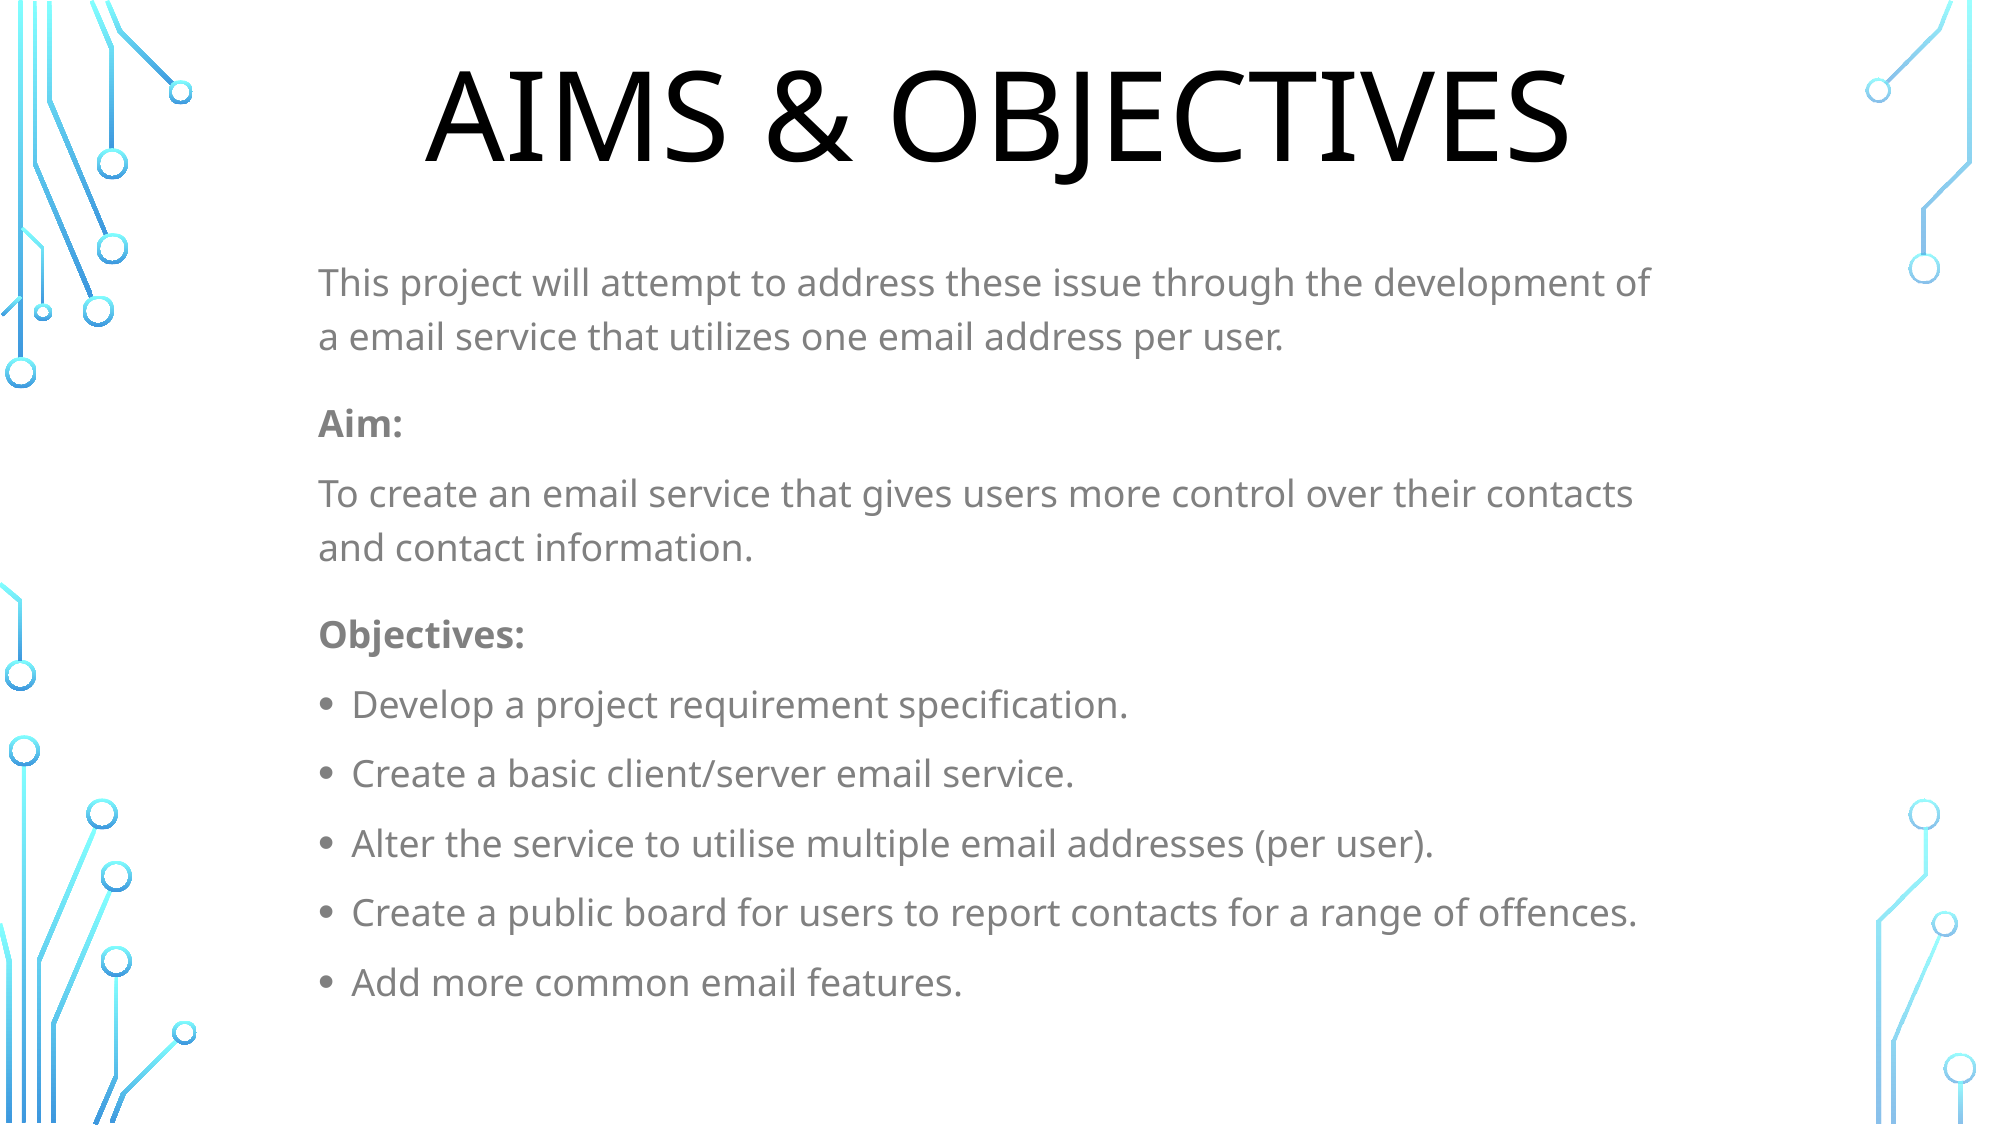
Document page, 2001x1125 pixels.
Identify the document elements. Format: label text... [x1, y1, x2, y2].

title AIMS & OBJECTIVES [0, 0, 2000, 243]
list This project will attempt to address these issue through the development of a email service that utilizes one email address per user. Aim: To create an email service that gives users more control over their contacts and contact information. Objectives: Develop a project requirement specification. Create a basic client/server email service. Alter the service to utilise multiple email addresses (per user). Create a public board for users to report contacts for a range of offences. Add more common email features. [303, 242, 1697, 1023]
